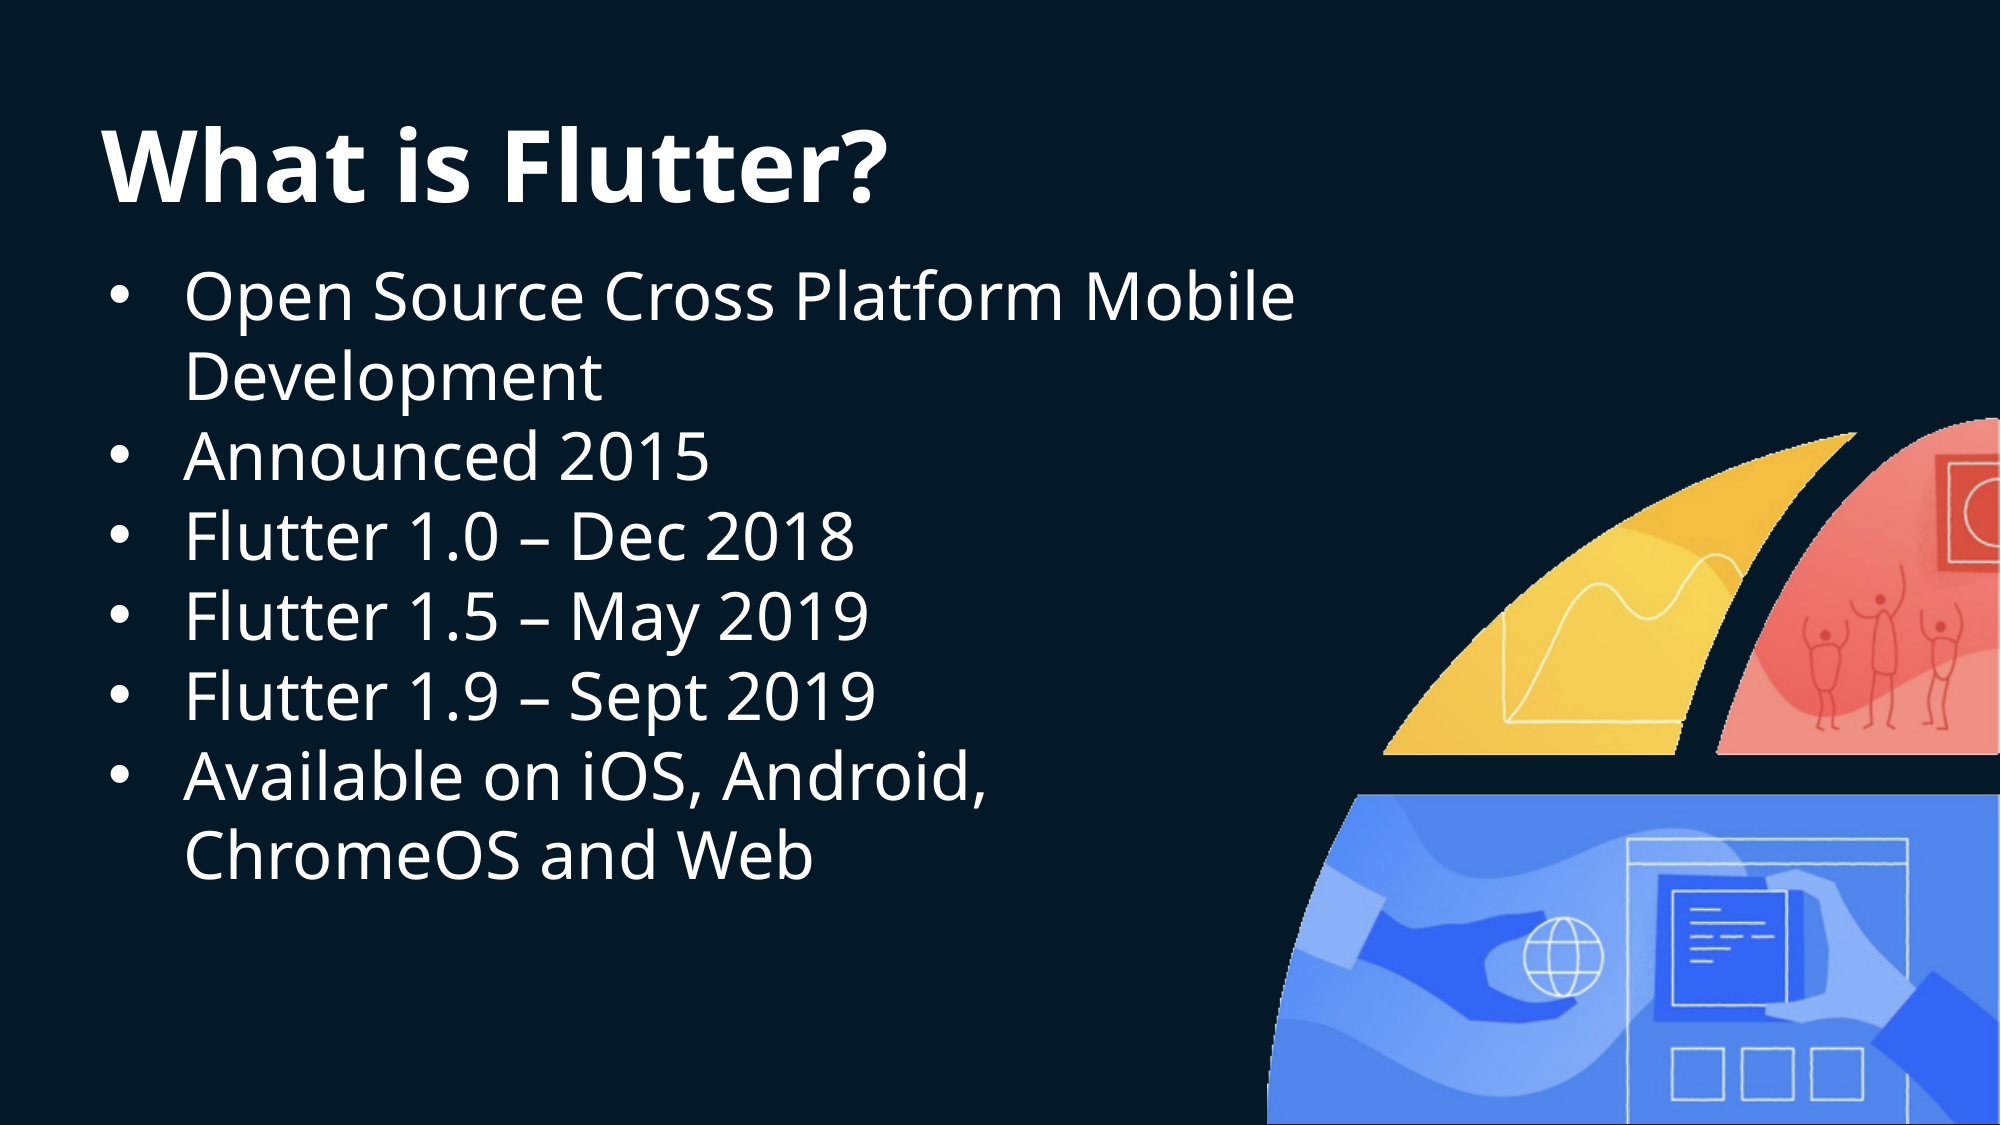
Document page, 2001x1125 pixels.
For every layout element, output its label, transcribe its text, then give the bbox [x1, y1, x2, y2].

text_box What is Flutter? [86, 95, 906, 230]
picture [1267, 392, 2000, 1124]
text_box Open Source Cross Platform Mobile Development Announced 2015 Flutter 1.0 – Dec 2018 Flutter 1.5 – May 2019 Flutter 1.9 – Sept 2019 Available on iOS, Android, ChromeOS and Web [93, 246, 1359, 901]
